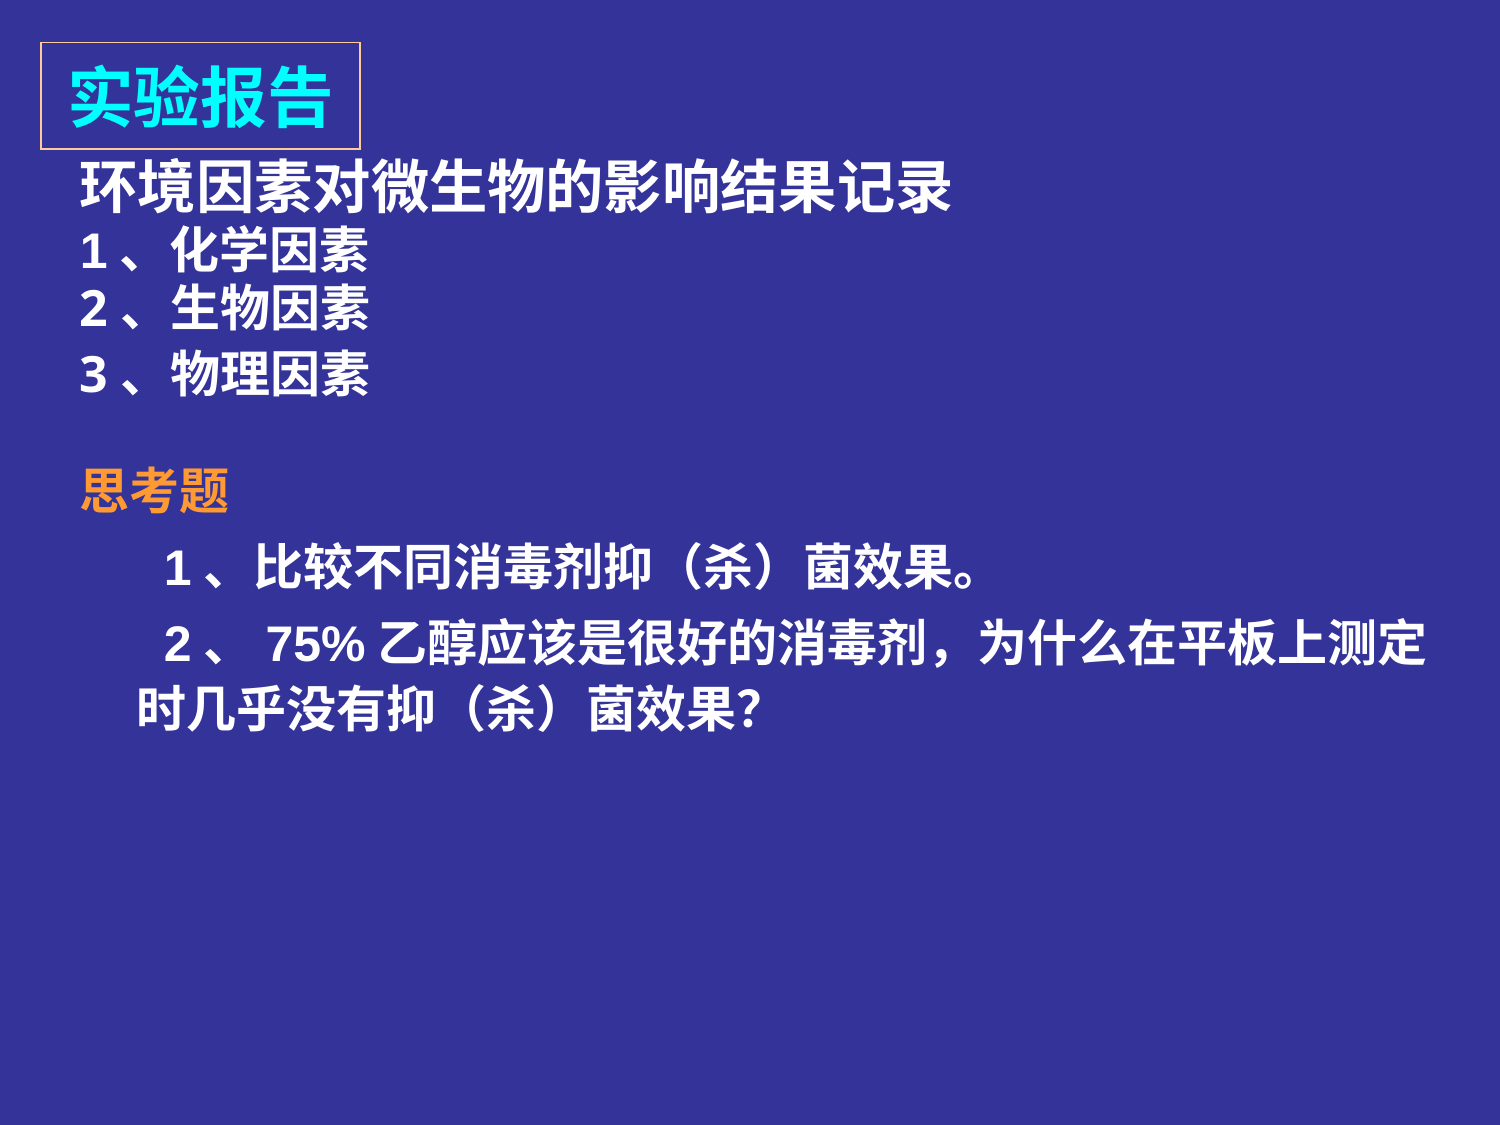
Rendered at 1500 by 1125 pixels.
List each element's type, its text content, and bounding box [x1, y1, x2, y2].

title 实验报告 [40, 42, 361, 150]
list 环境因素对微生物的影响结果记录 1、化学因素 2、生物因素 3、物理因素 思考题 1、比较不同消毒剂抑（杀）菌效果。 2、75%乙醇应该是很好的消毒剂，为什么在平板上测定时几乎没有抑（杀）菌效果？ [64, 155, 1451, 818]
